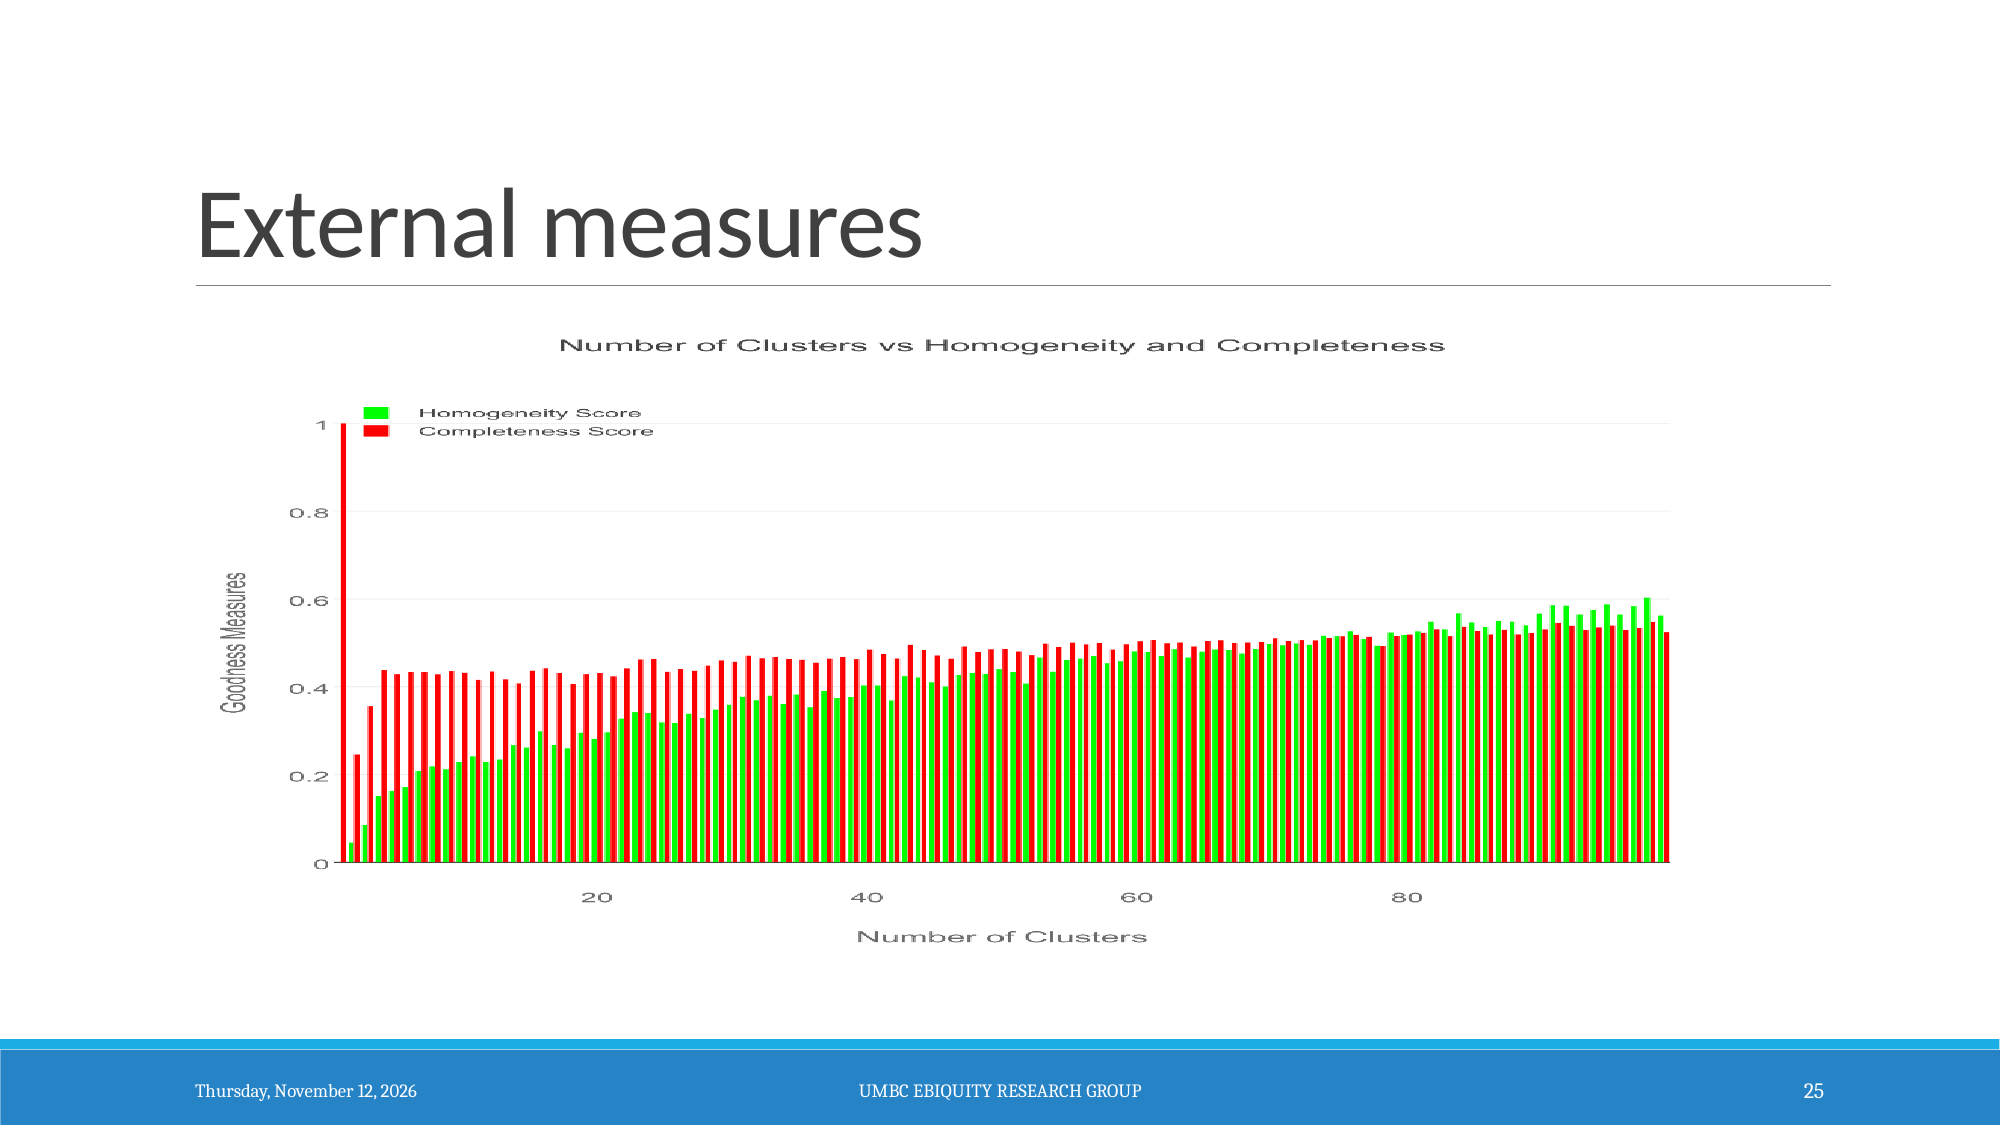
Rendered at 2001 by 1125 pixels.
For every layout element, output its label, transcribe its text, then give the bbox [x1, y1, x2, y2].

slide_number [180, 1059, 586, 1120]
slide_number 25 [1624, 1059, 1840, 1120]
title External measures [180, 47, 1830, 285]
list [164, 302, 1840, 963]
footer UMBC Ebiquity Research Group [604, 1059, 1396, 1120]
